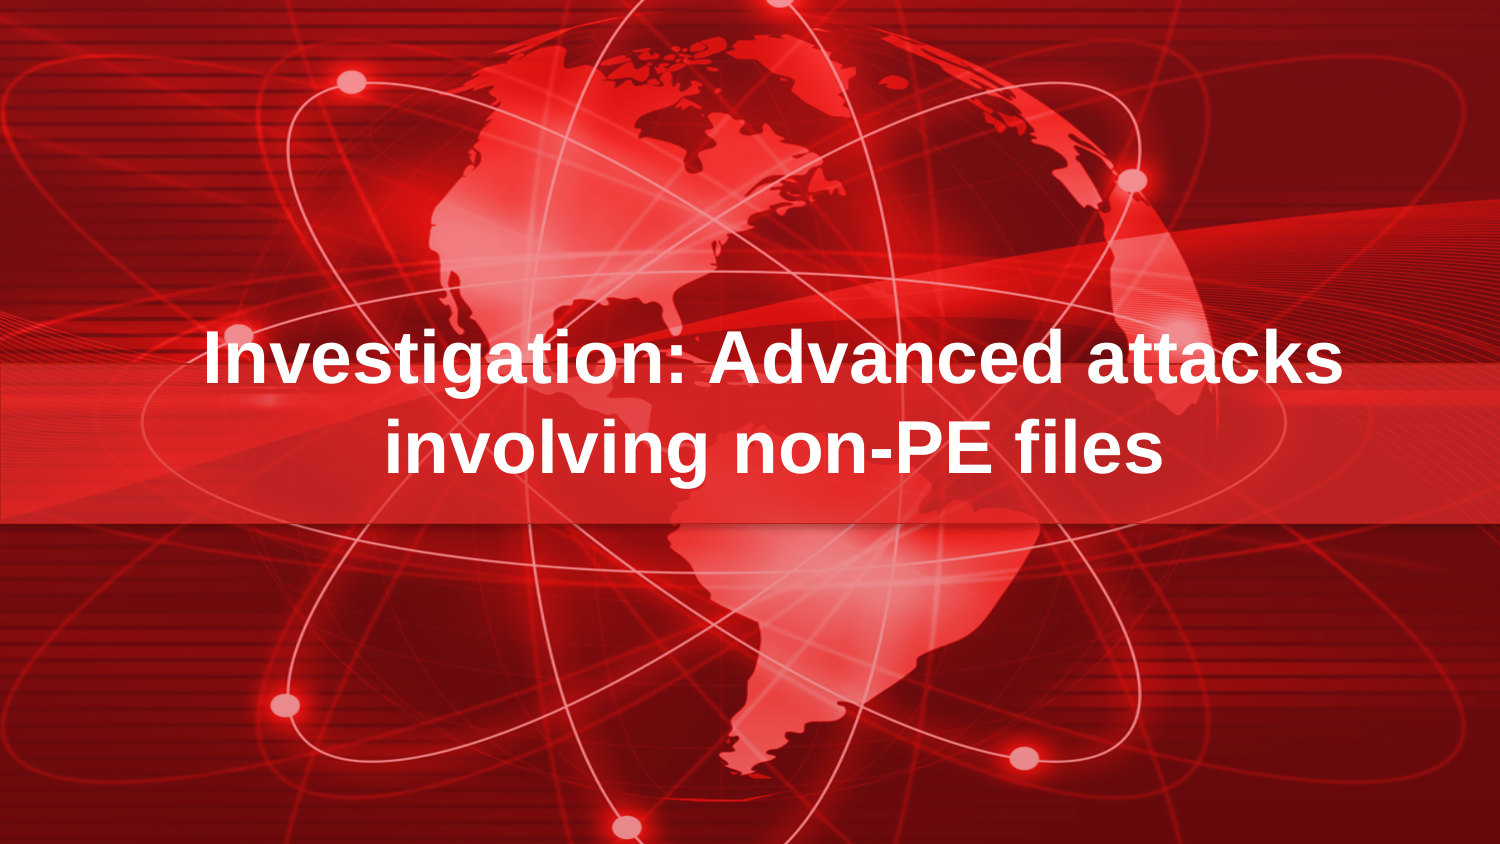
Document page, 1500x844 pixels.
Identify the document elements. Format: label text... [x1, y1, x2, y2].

picture [0, 524, 1500, 844]
picture [0, 0, 1500, 363]
title Investigation: Advanced attacks involving non-PE files [21, 363, 1500, 524]
